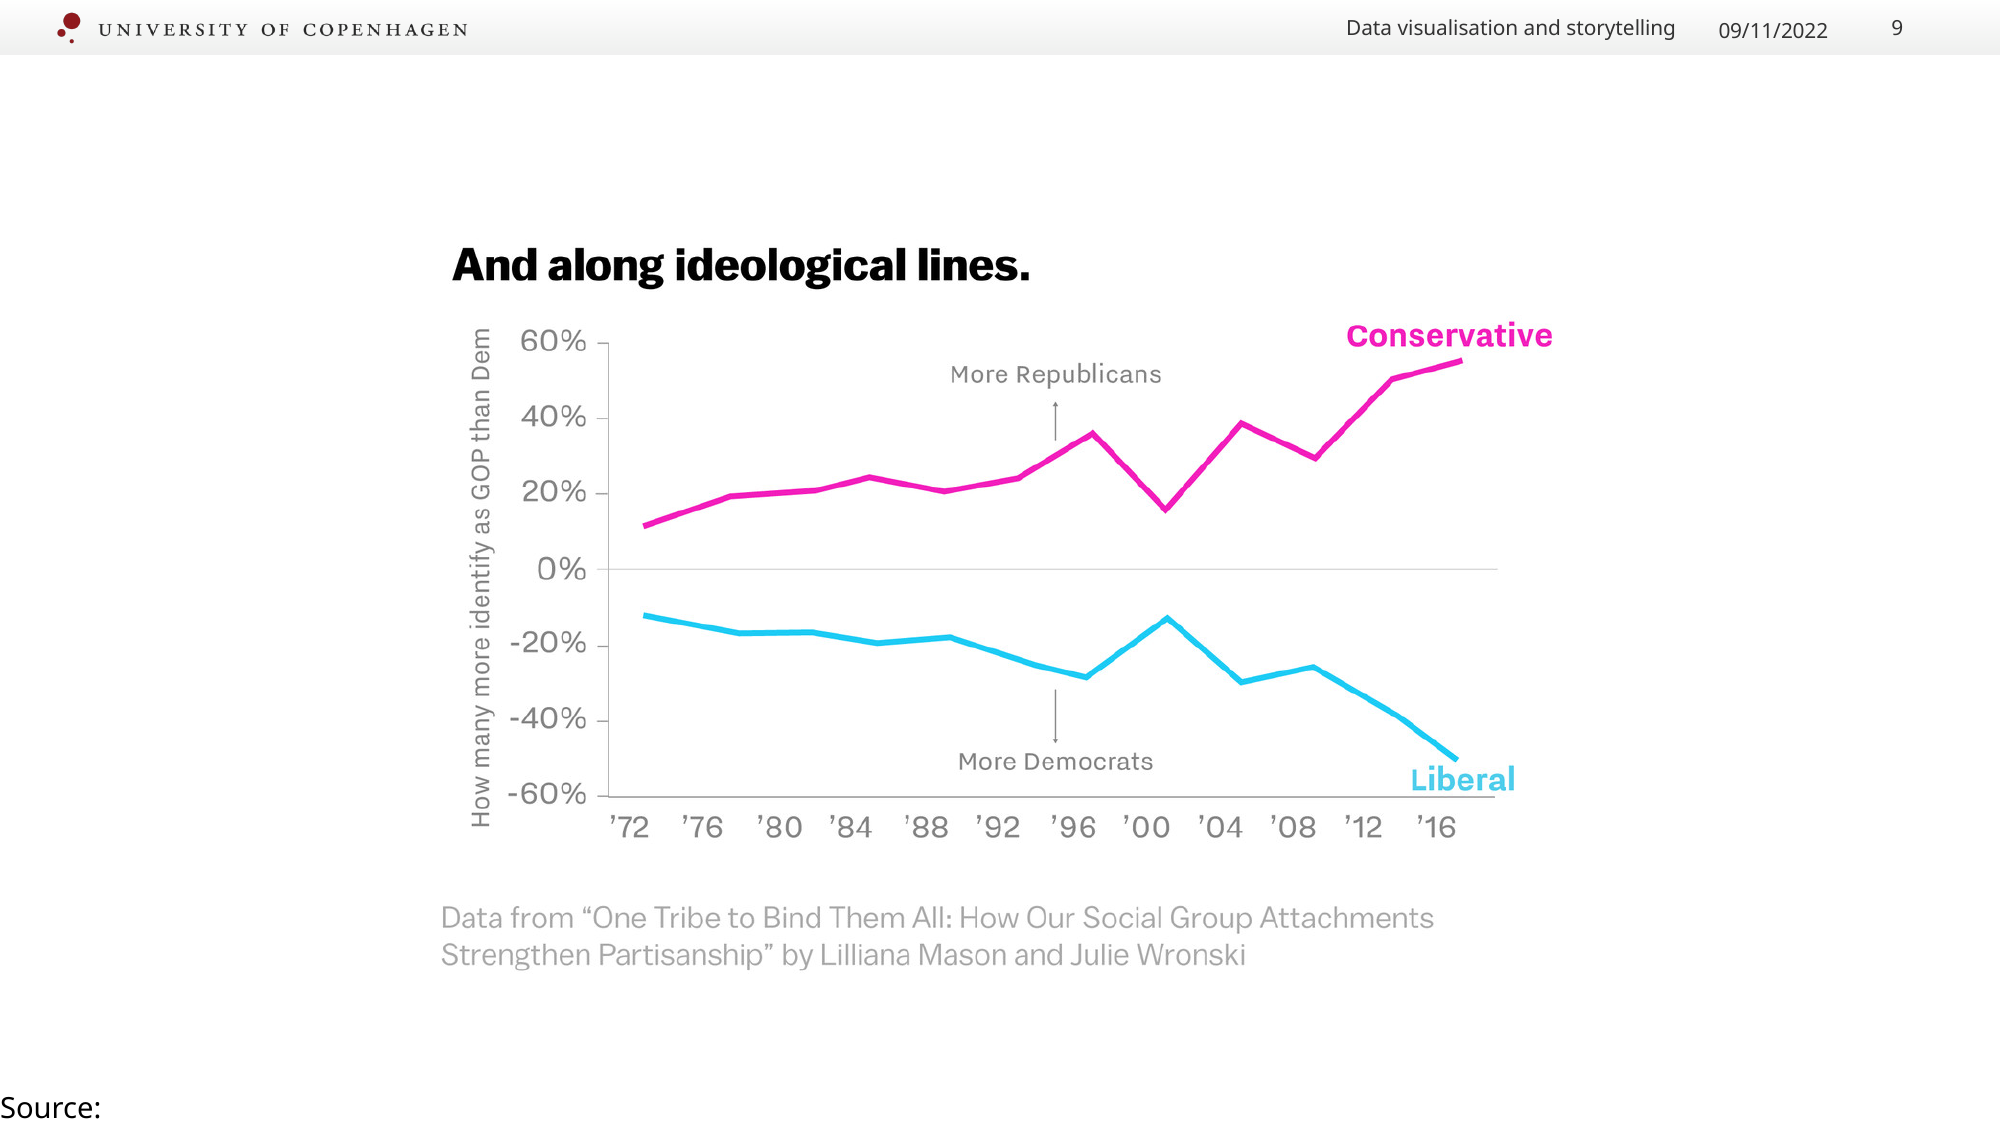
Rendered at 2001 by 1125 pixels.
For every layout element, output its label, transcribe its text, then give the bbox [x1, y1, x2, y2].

slide_number 9 [1840, 14, 1904, 43]
picture [92, 15, 475, 42]
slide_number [1694, 14, 1829, 43]
text_box Source: https://www.vox.com/2018/5/30/17380096/fox-news-alternate-reality-charts [0, 1089, 1123, 1125]
picture [425, 235, 1575, 992]
footer Data visualisation and storytelling [530, 14, 1677, 43]
